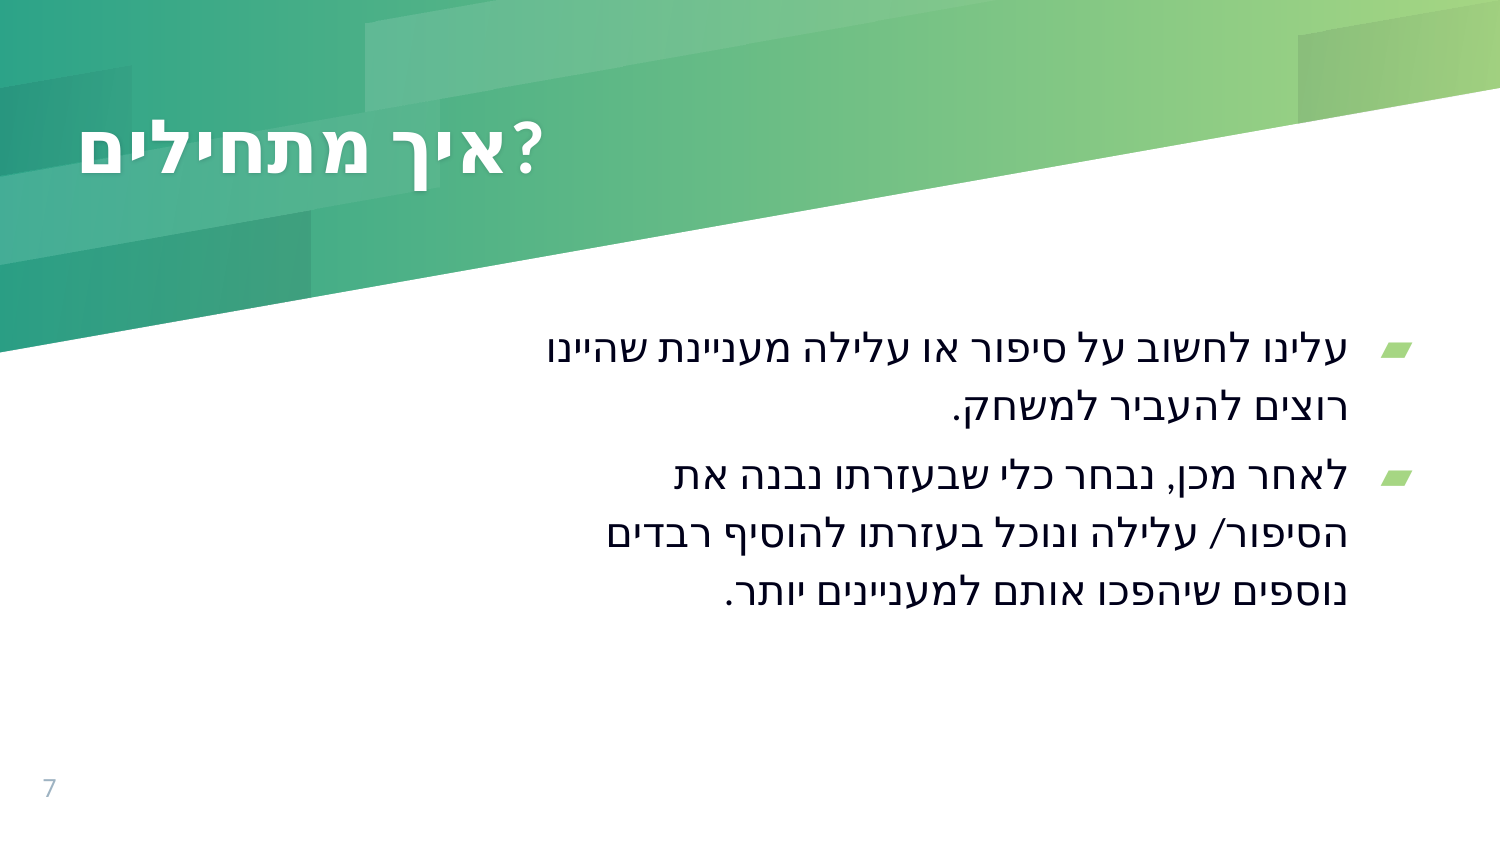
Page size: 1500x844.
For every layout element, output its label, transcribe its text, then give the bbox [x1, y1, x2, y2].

list עלינו לחשוב על סיפור או עלילה מעניינת שהיינו רוצים להעביר למשחק. לאחר מכן, נבחר כלי שבעזרתו נבנה את הסיפור/ עלילה ונוכל בעזרתו להוסיף רבדים נוספים שיהפכו אותם למעניינים יותר. [525, 313, 1425, 767]
title איך מתחילים? [75, 0, 975, 298]
slide_number 7 [42, 766, 122, 807]
